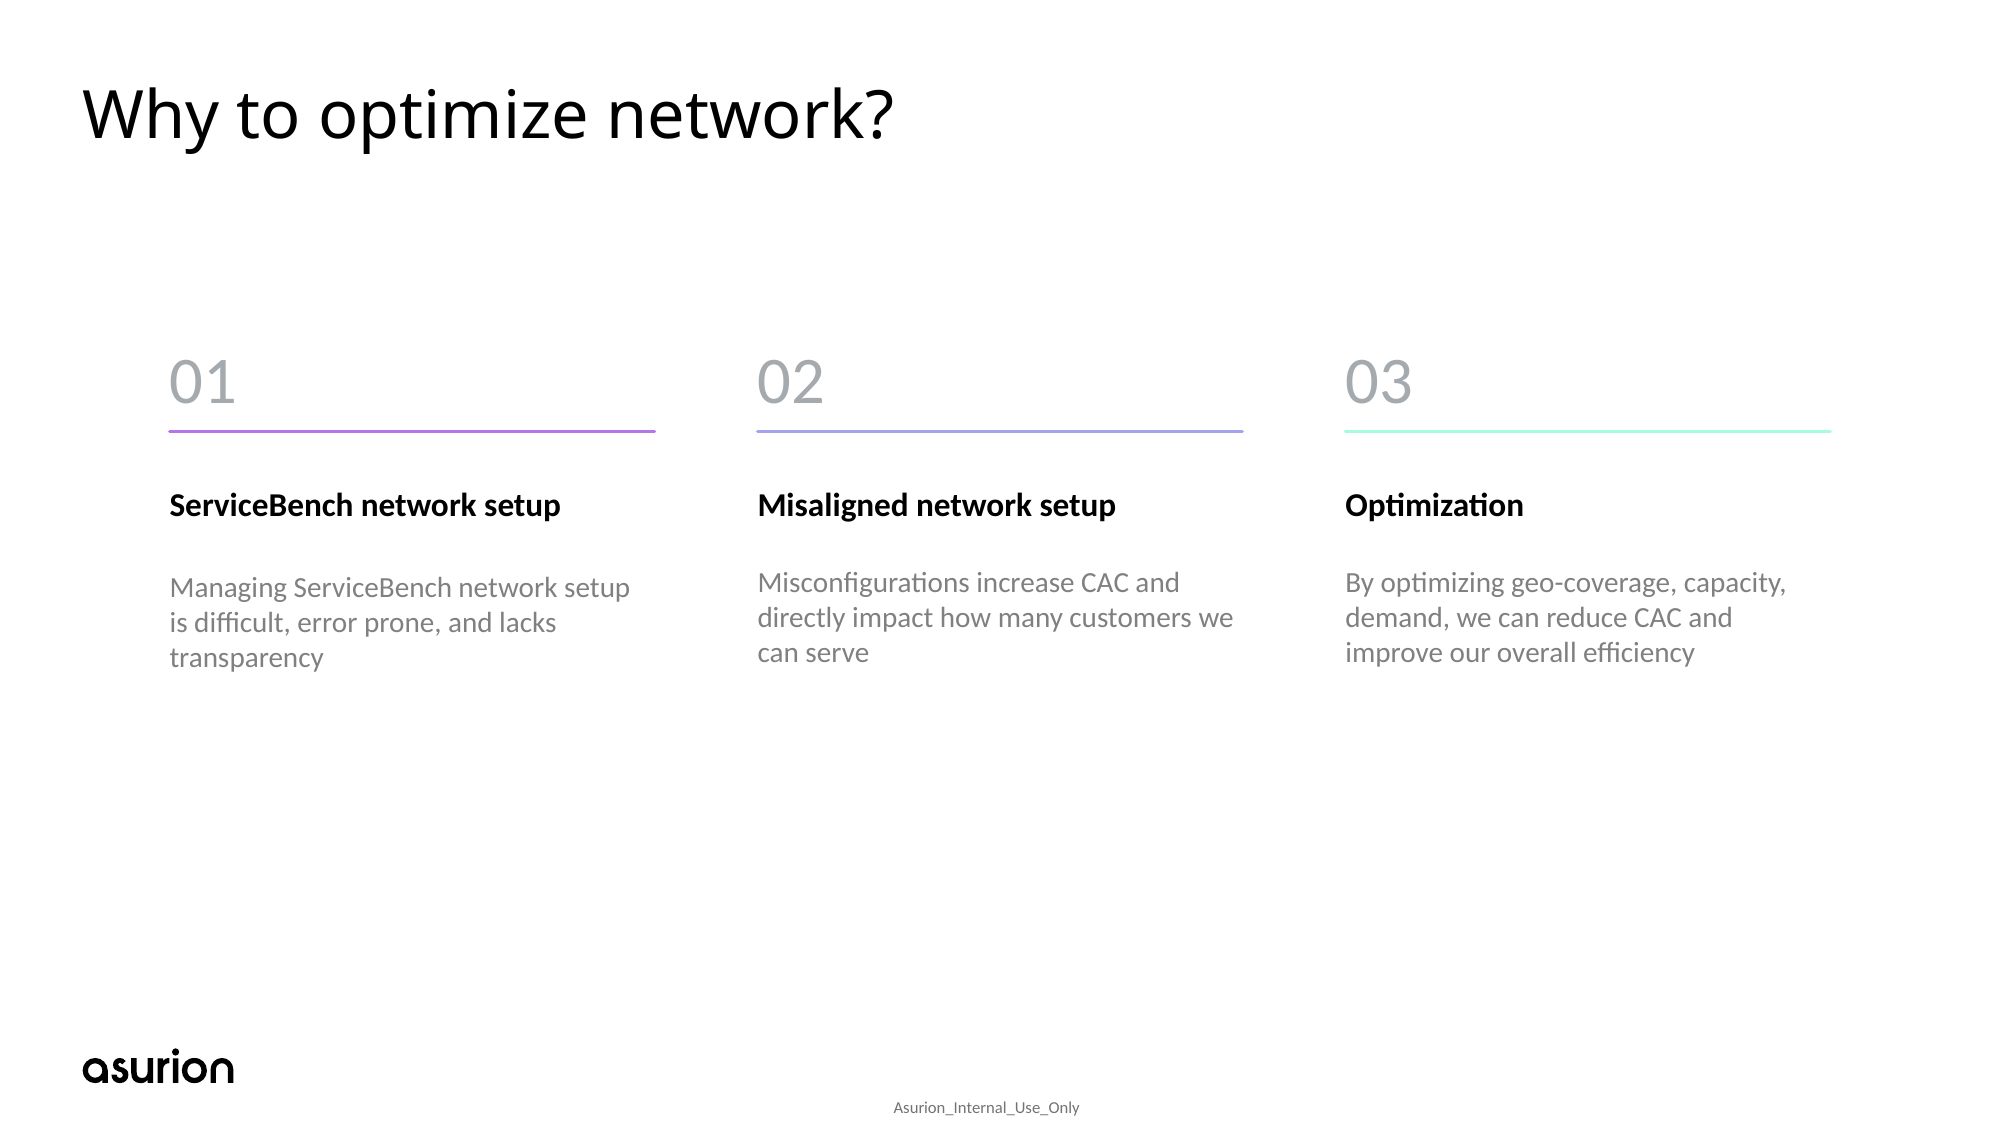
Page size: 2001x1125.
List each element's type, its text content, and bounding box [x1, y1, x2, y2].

title Why to optimize network? [82, 72, 1918, 250]
text_box 01 [169, 329, 655, 418]
text_box Optimization By optimizing geo-coverage, capacity, demand, we can reduce CAC and improve our overall efficiency [1345, 476, 1831, 669]
text_box 02 [757, 329, 1243, 418]
text_box 03 [1345, 329, 1831, 418]
text_box ServiceBench network setup Managing ServiceBench network setup is difficult, error prone, and lacks transparency [169, 476, 655, 719]
text_box Misaligned network setup Misconfigurations increase CAC and directly impact how many customers we can serve [757, 476, 1243, 669]
